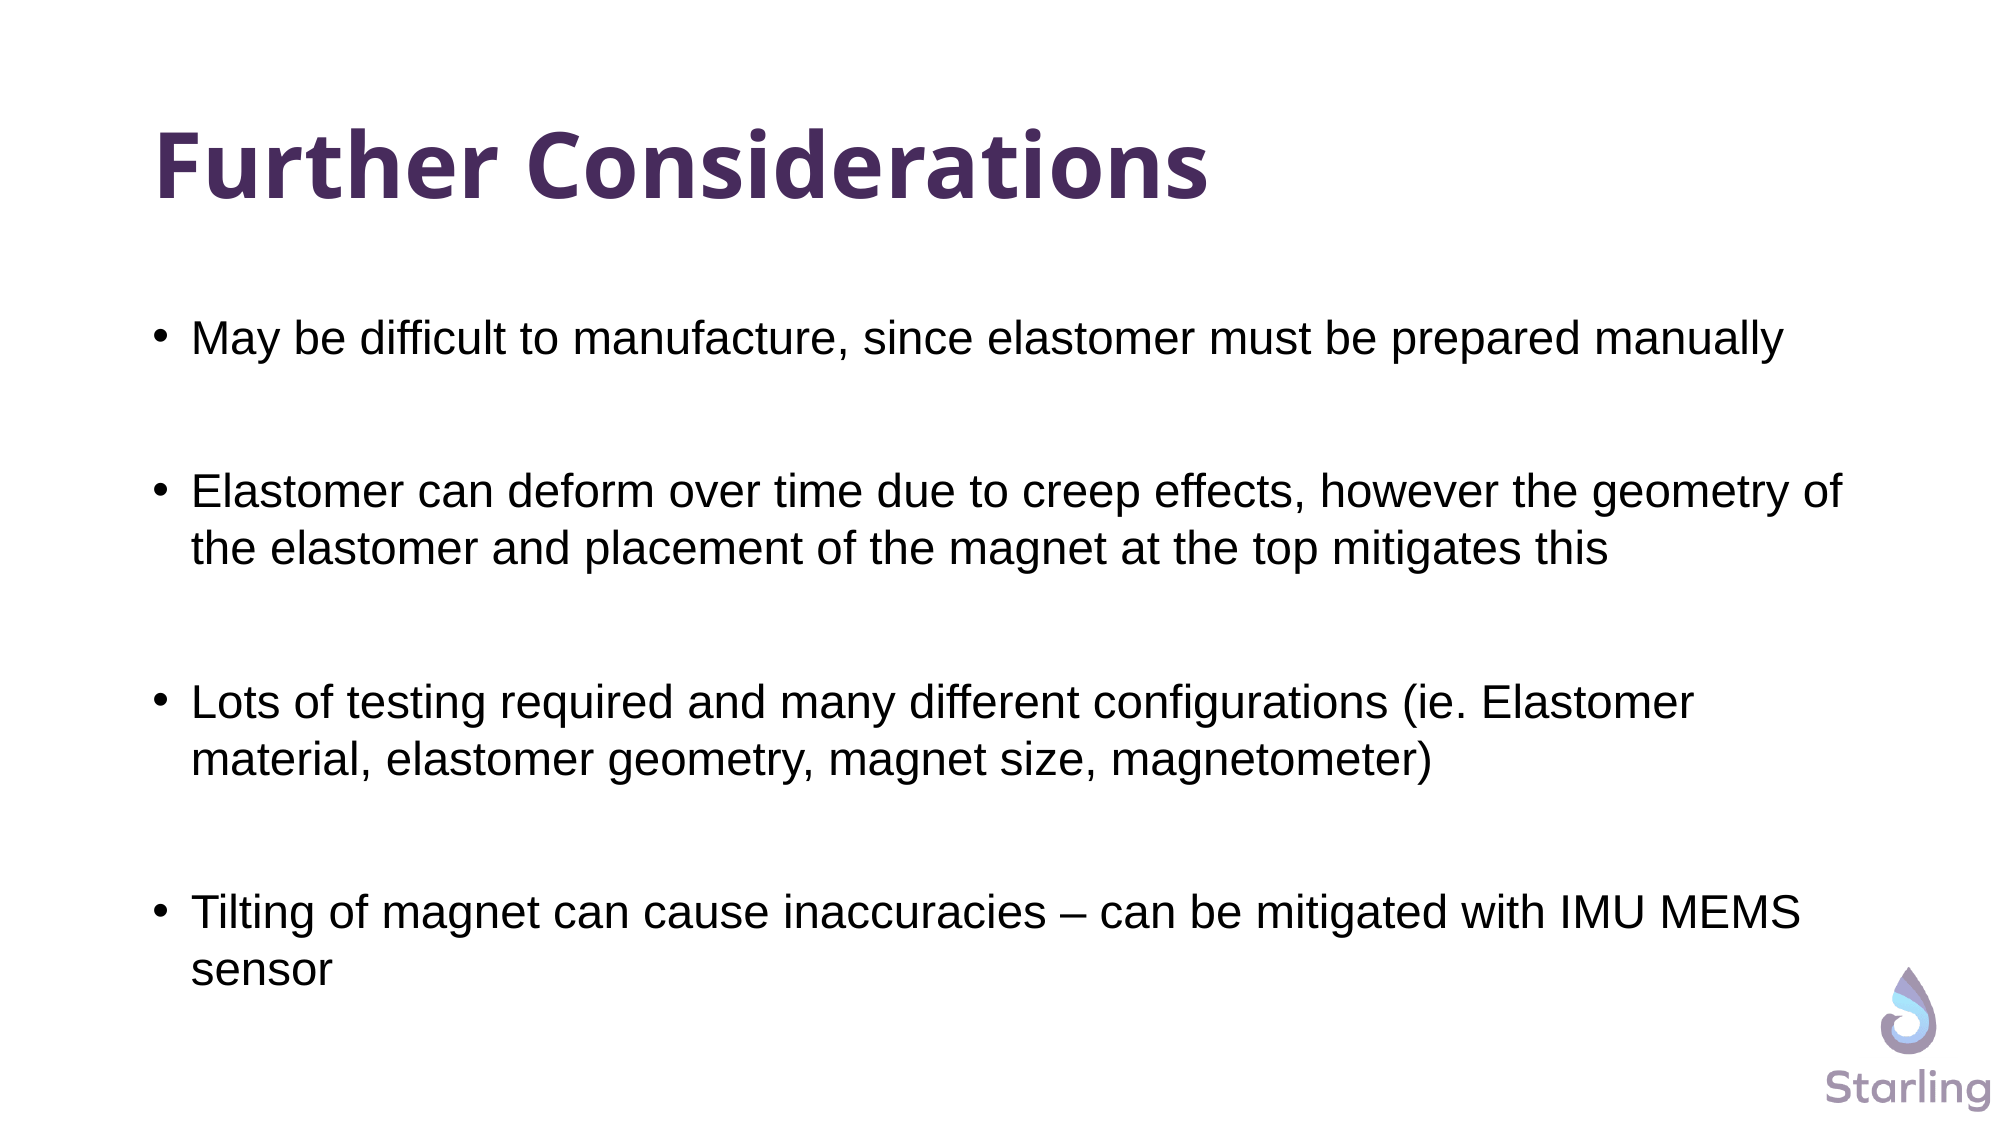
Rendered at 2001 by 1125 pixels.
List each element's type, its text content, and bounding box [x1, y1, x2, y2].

list May be difficult to manufacture, since elastomer must be prepared manually Elastomer can deform over time due to creep effects, however the geometry of the elastomer and placement of the magnet at the top mitigates this Lots of testing required and many different configurations (ie. Elastomer material, elastomer geometry, magnet size, magnetometer) Tilting of magnet can cause inaccuracies – can be mitigated with IMU MEMS sensor [137, 299, 1863, 1014]
title Further Considerations [137, 59, 1863, 278]
